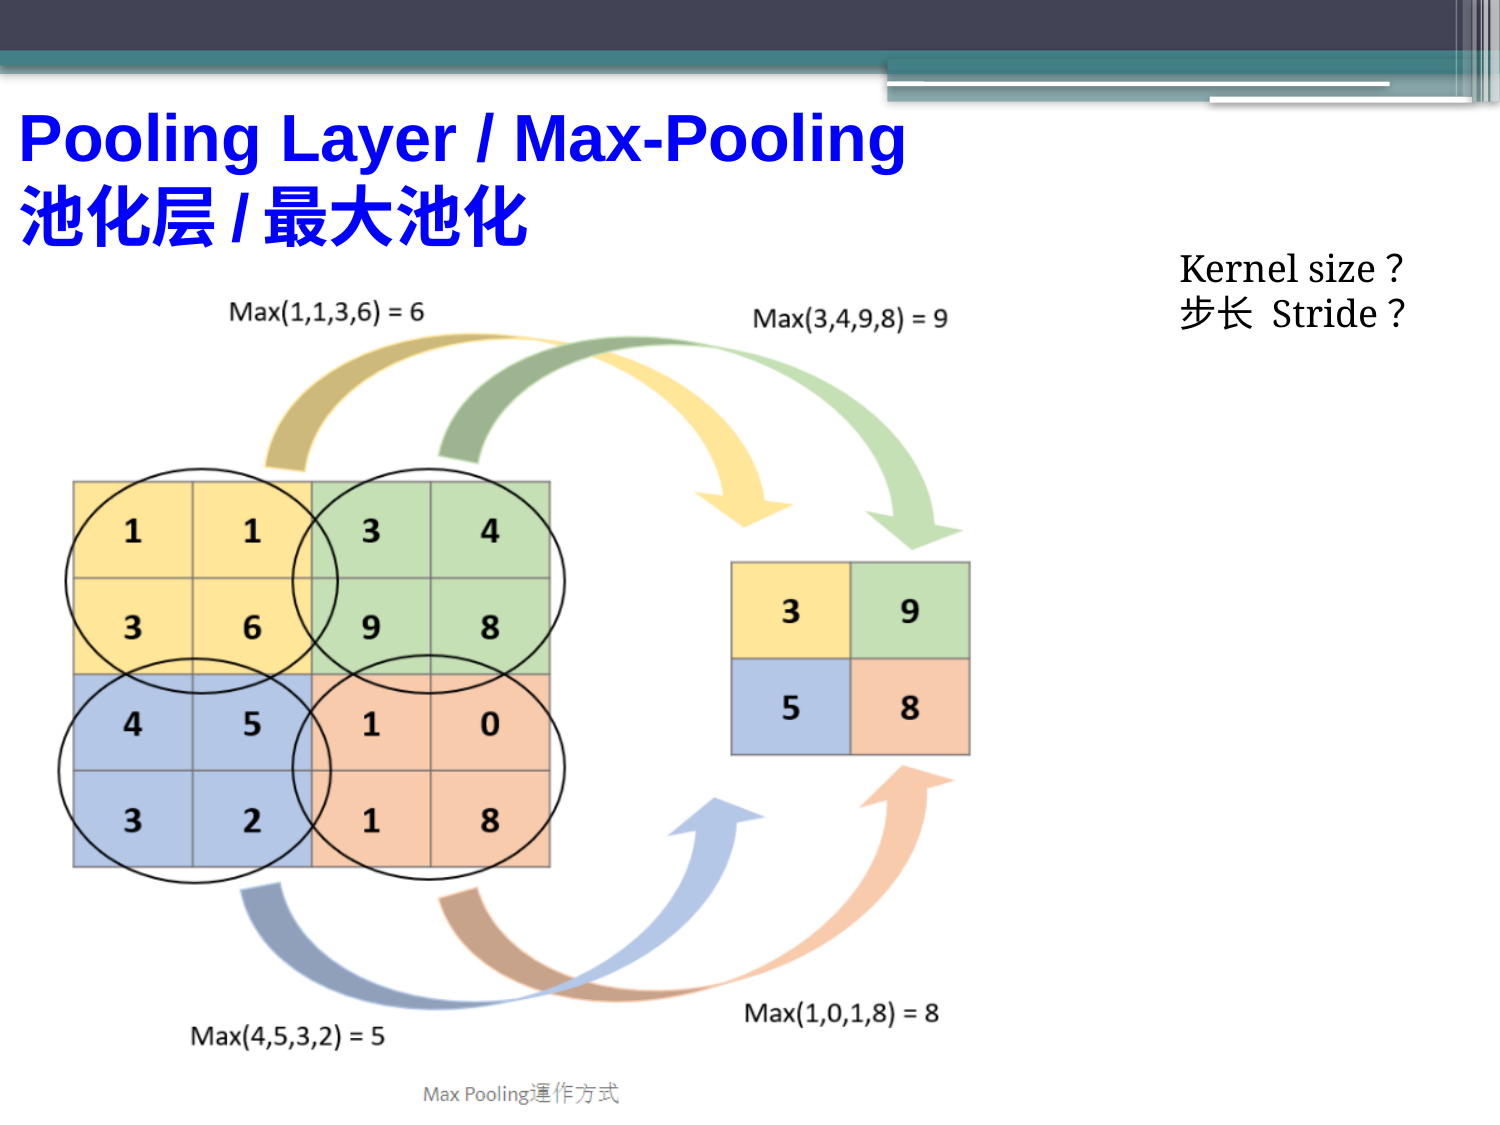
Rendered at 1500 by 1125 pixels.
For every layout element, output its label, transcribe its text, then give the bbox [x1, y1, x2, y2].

text_box Kernel size？ 步长 Stride？ [1164, 237, 1440, 343]
title Pooling Layer / Max-Pooling 池化层/最大池化 [4, 87, 1355, 263]
picture [37, 266, 1024, 1125]
